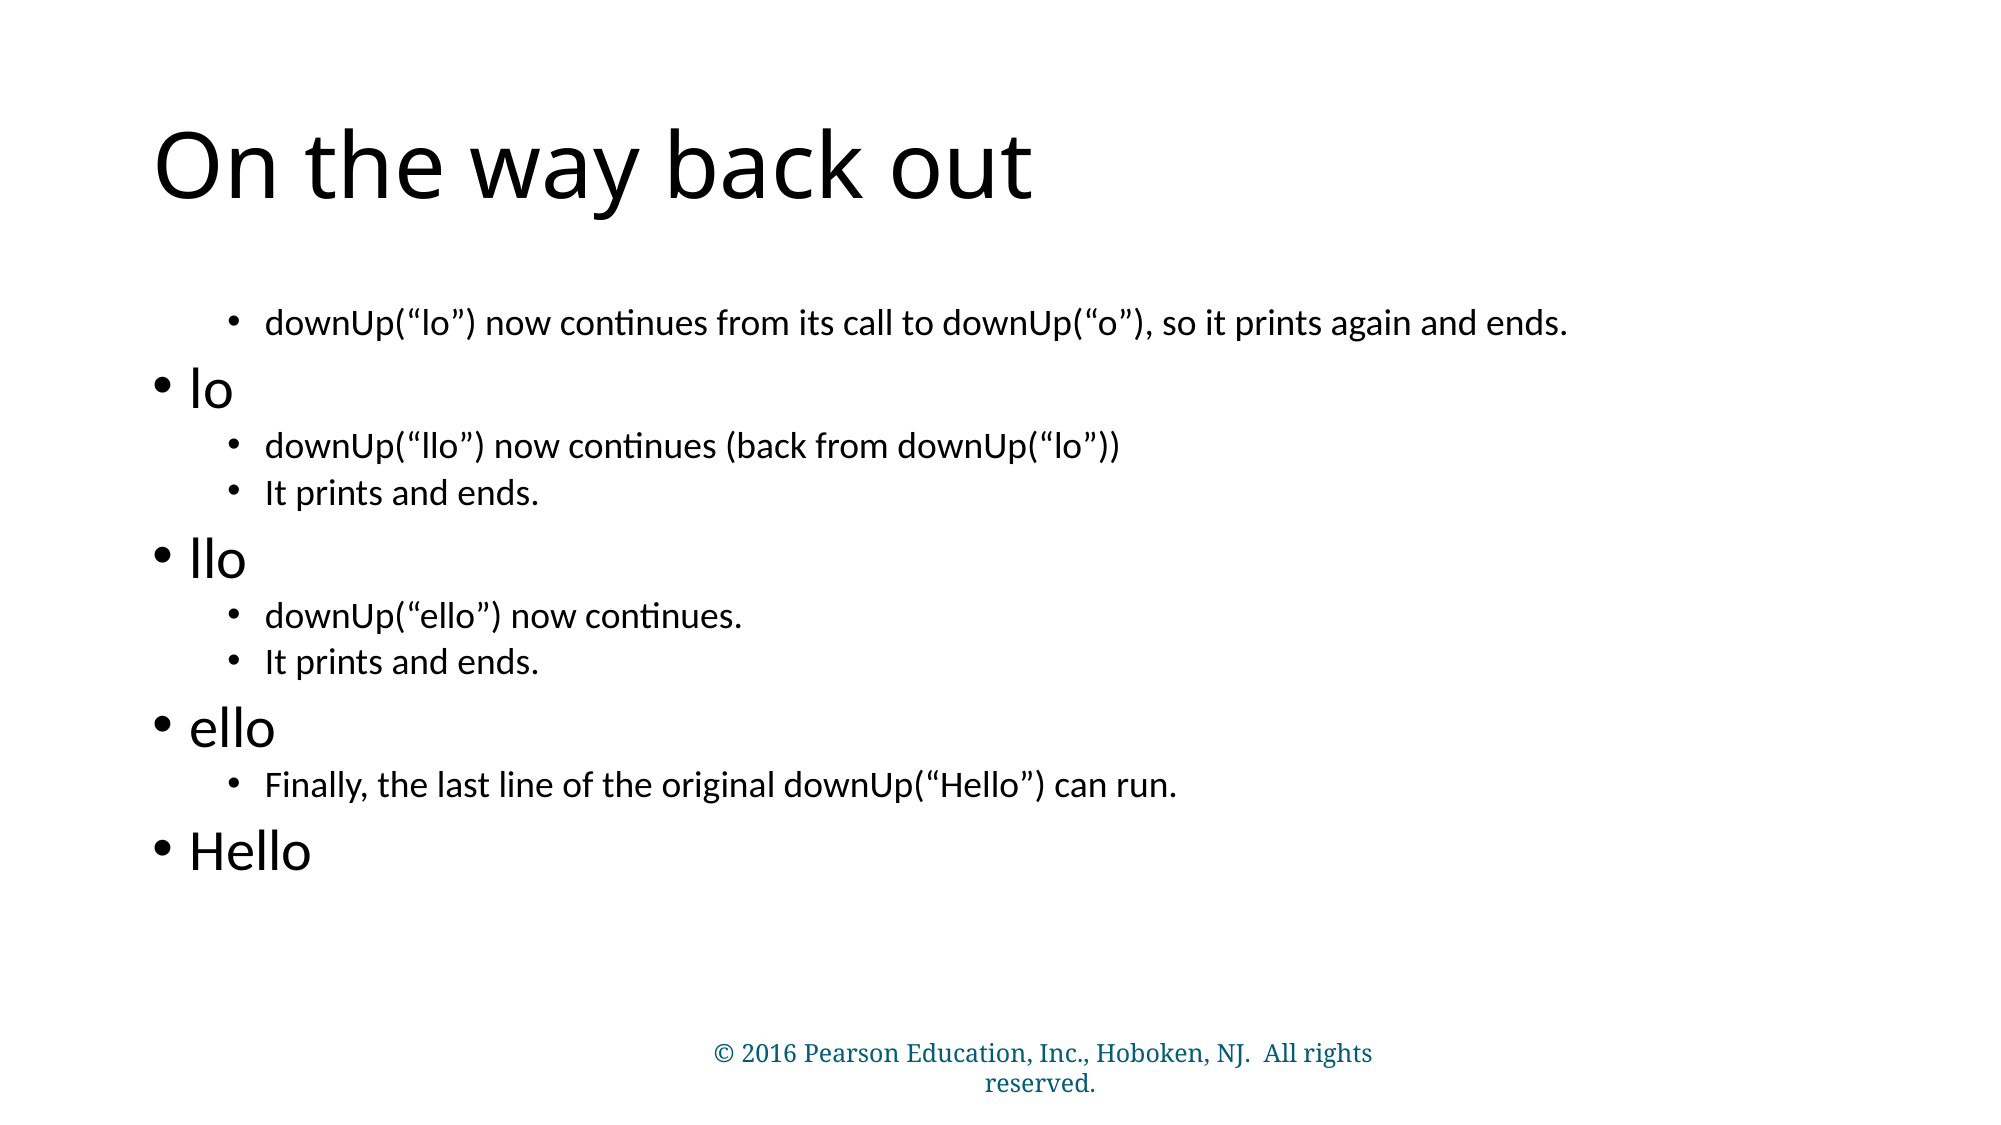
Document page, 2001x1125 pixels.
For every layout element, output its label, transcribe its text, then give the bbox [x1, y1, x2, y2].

footer © 2016 Pearson Education, Inc., Hoboken, NJ. All rights reserved. [662, 1037, 1425, 1098]
list downUp(“lo”) now continues from its call to downUp(“o”), so it prints again and ends. lo downUp(“llo”) now continues (back from downUp(“lo”)) It prints and ends. llo downUp(“ello”) now continues. It prints and ends. ello Finally, the last line of the original downUp(“Hello”) can run. Hello [137, 299, 1863, 1014]
title On the way back out [137, 59, 1863, 278]
